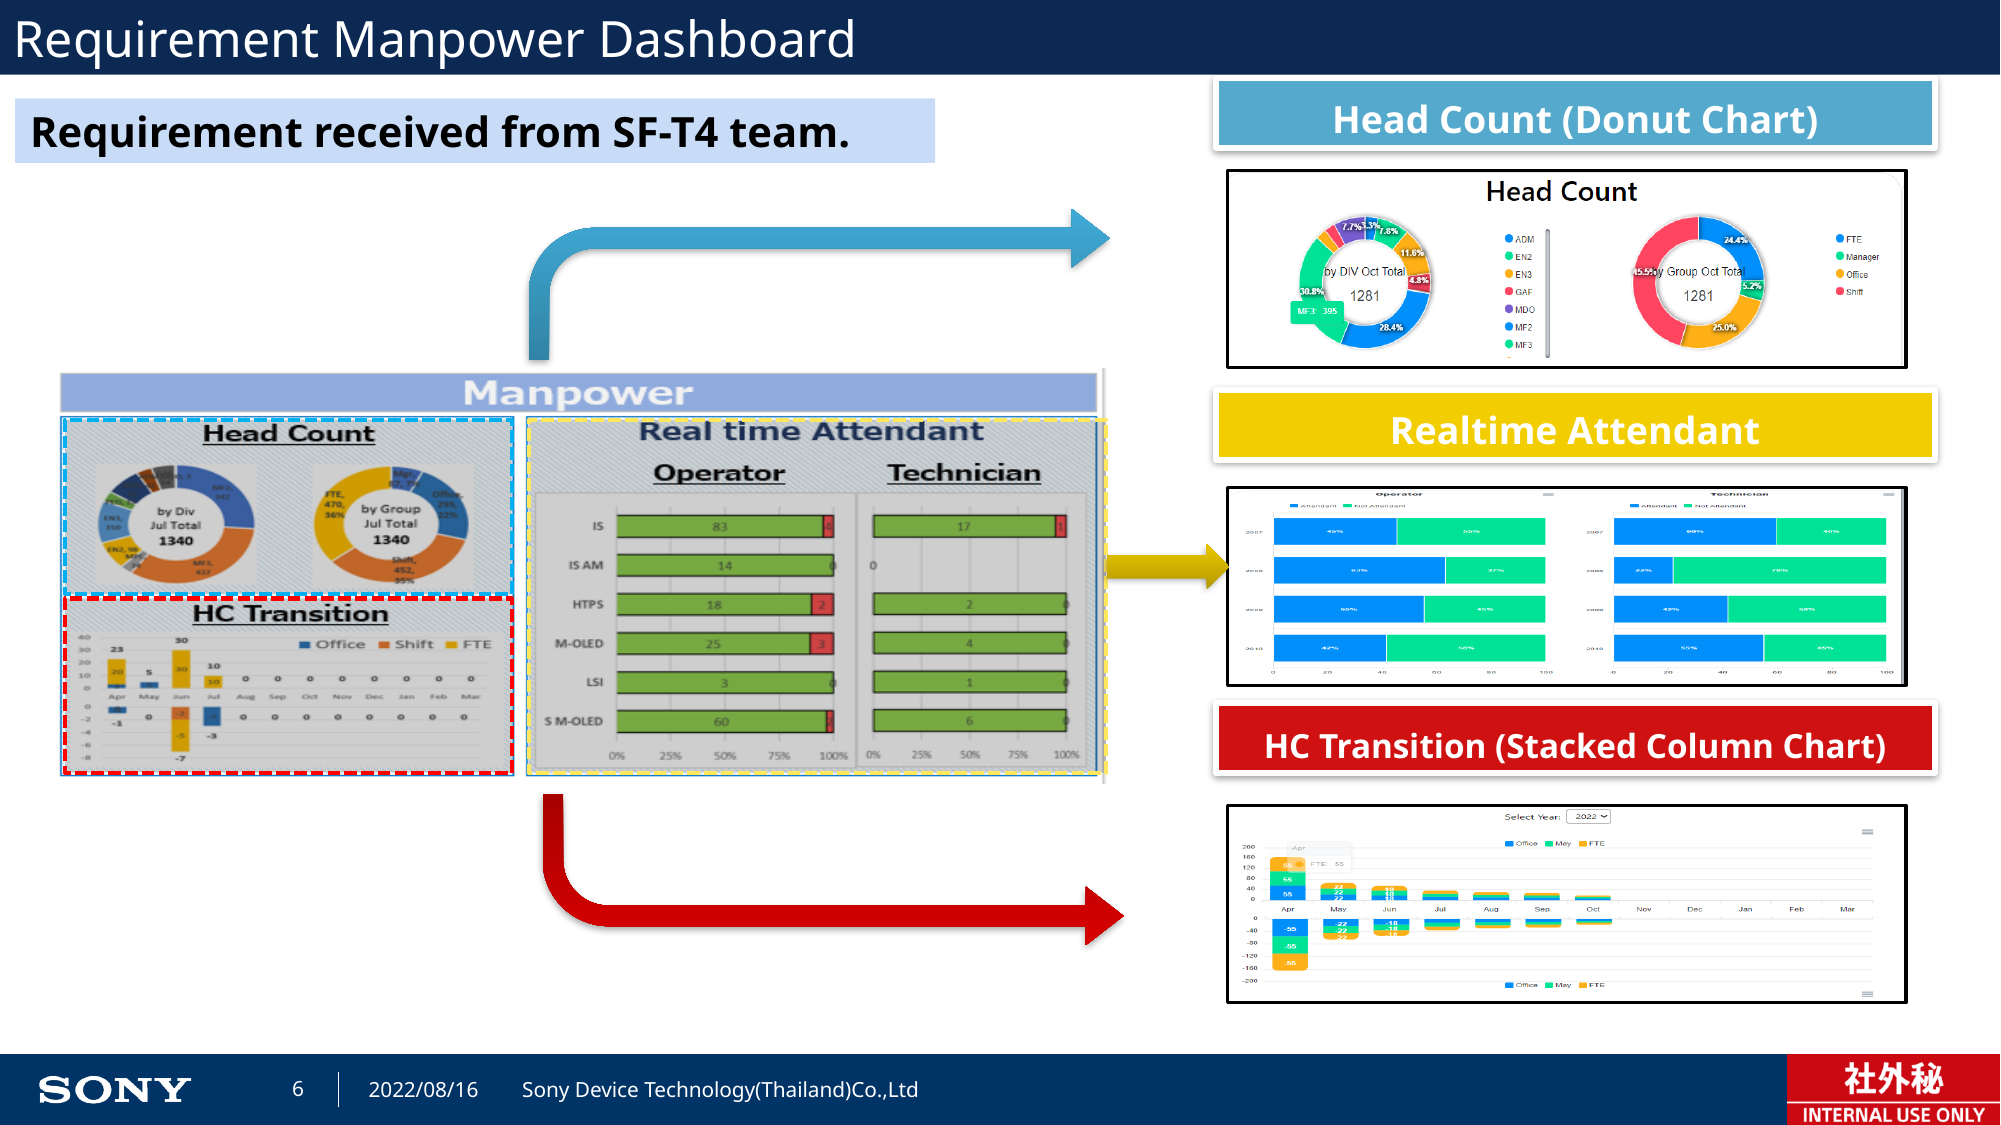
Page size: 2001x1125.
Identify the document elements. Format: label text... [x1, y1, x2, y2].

text_box Requirement received from SF-T4 team. [15, 98, 936, 163]
picture [29, 1069, 202, 1113]
text_box Requirement Manpower Dashboard [0, 0, 2000, 77]
picture [52, 368, 1107, 784]
text_box [1111, 544, 1224, 590]
picture [1229, 171, 1905, 367]
text_box Head Count (Donut Chart) [1213, 75, 1938, 151]
picture [1787, 1054, 2000, 1125]
text_box [542, 794, 1124, 946]
text_box HC Transition (Stacked Column Chart) [1213, 700, 1938, 776]
picture [1229, 489, 1905, 684]
text_box Realtime Attendant [1213, 387, 1938, 463]
picture [1229, 806, 1905, 1002]
text_box [528, 208, 1110, 360]
